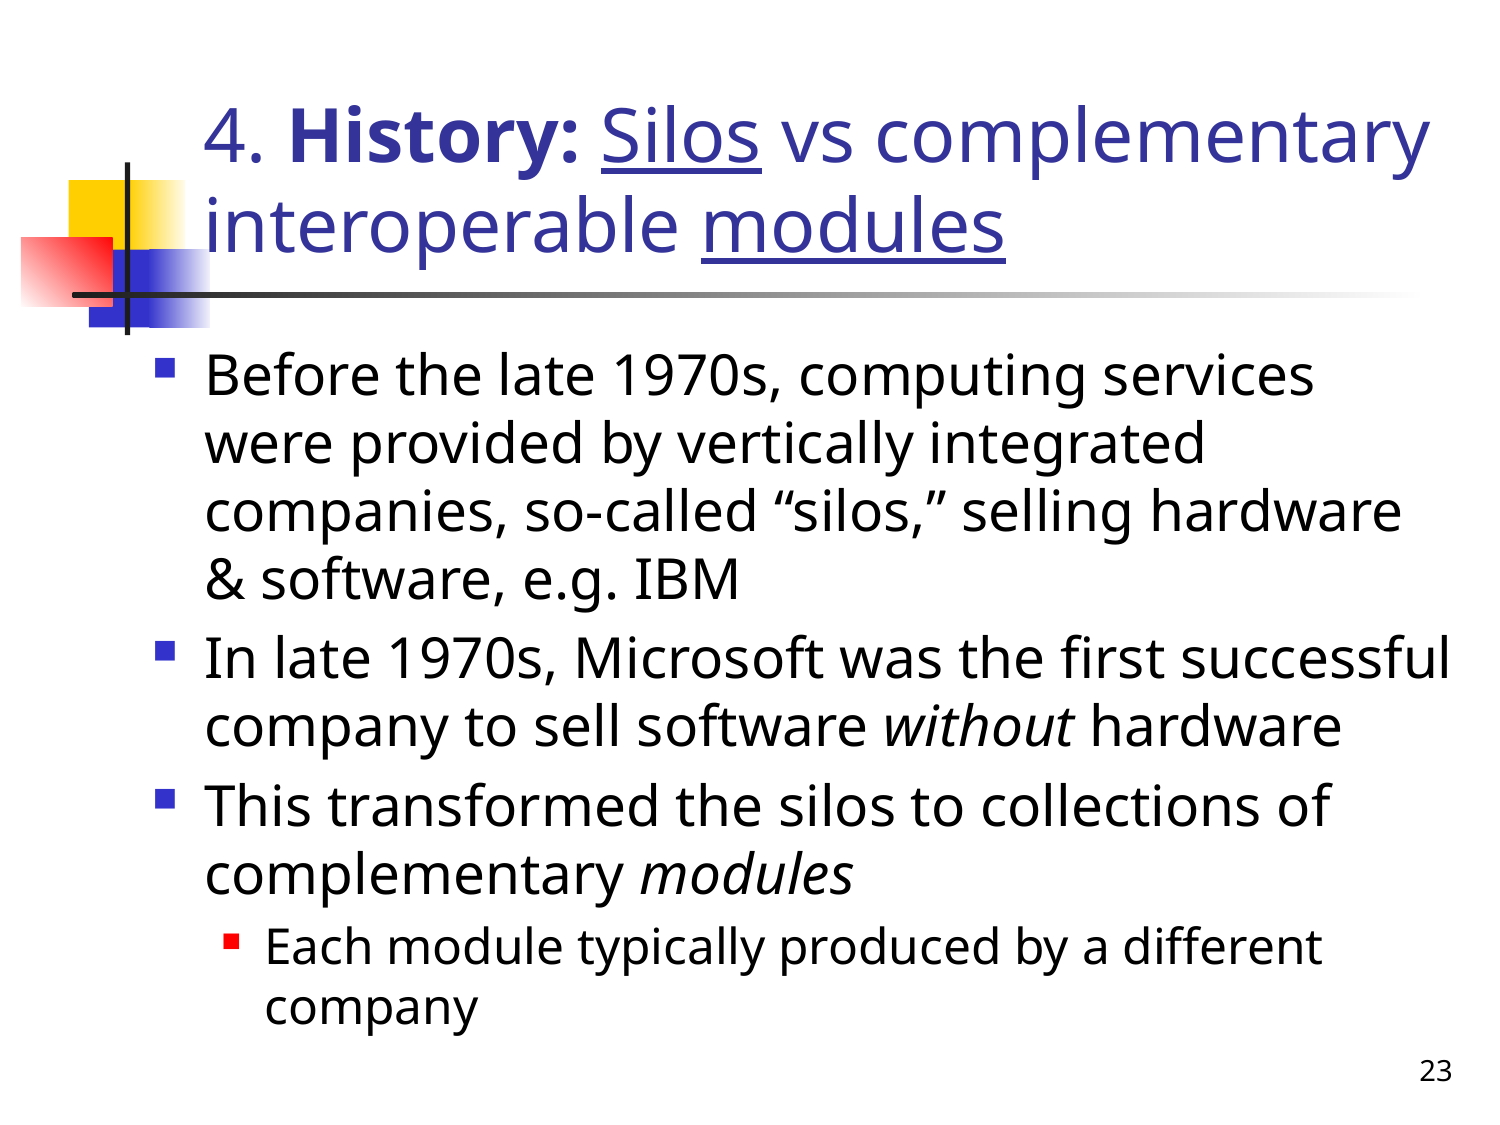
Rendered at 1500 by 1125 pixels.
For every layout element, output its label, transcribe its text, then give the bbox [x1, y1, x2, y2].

slide_number 23 [1154, 1023, 1468, 1100]
title 4. History: Silos vs complementary interoperable modules [188, 35, 1468, 275]
list Before the late 1970s, computing services were provided by vertically integrated companies, so-called “silos,” selling hardware & software, e.g. IBM In late 1970s, Microsoft was the first successful company to sell software without hardware This transformed the silos to collections of complementary modules Each module typically produced by a different company [137, 331, 1469, 1063]
